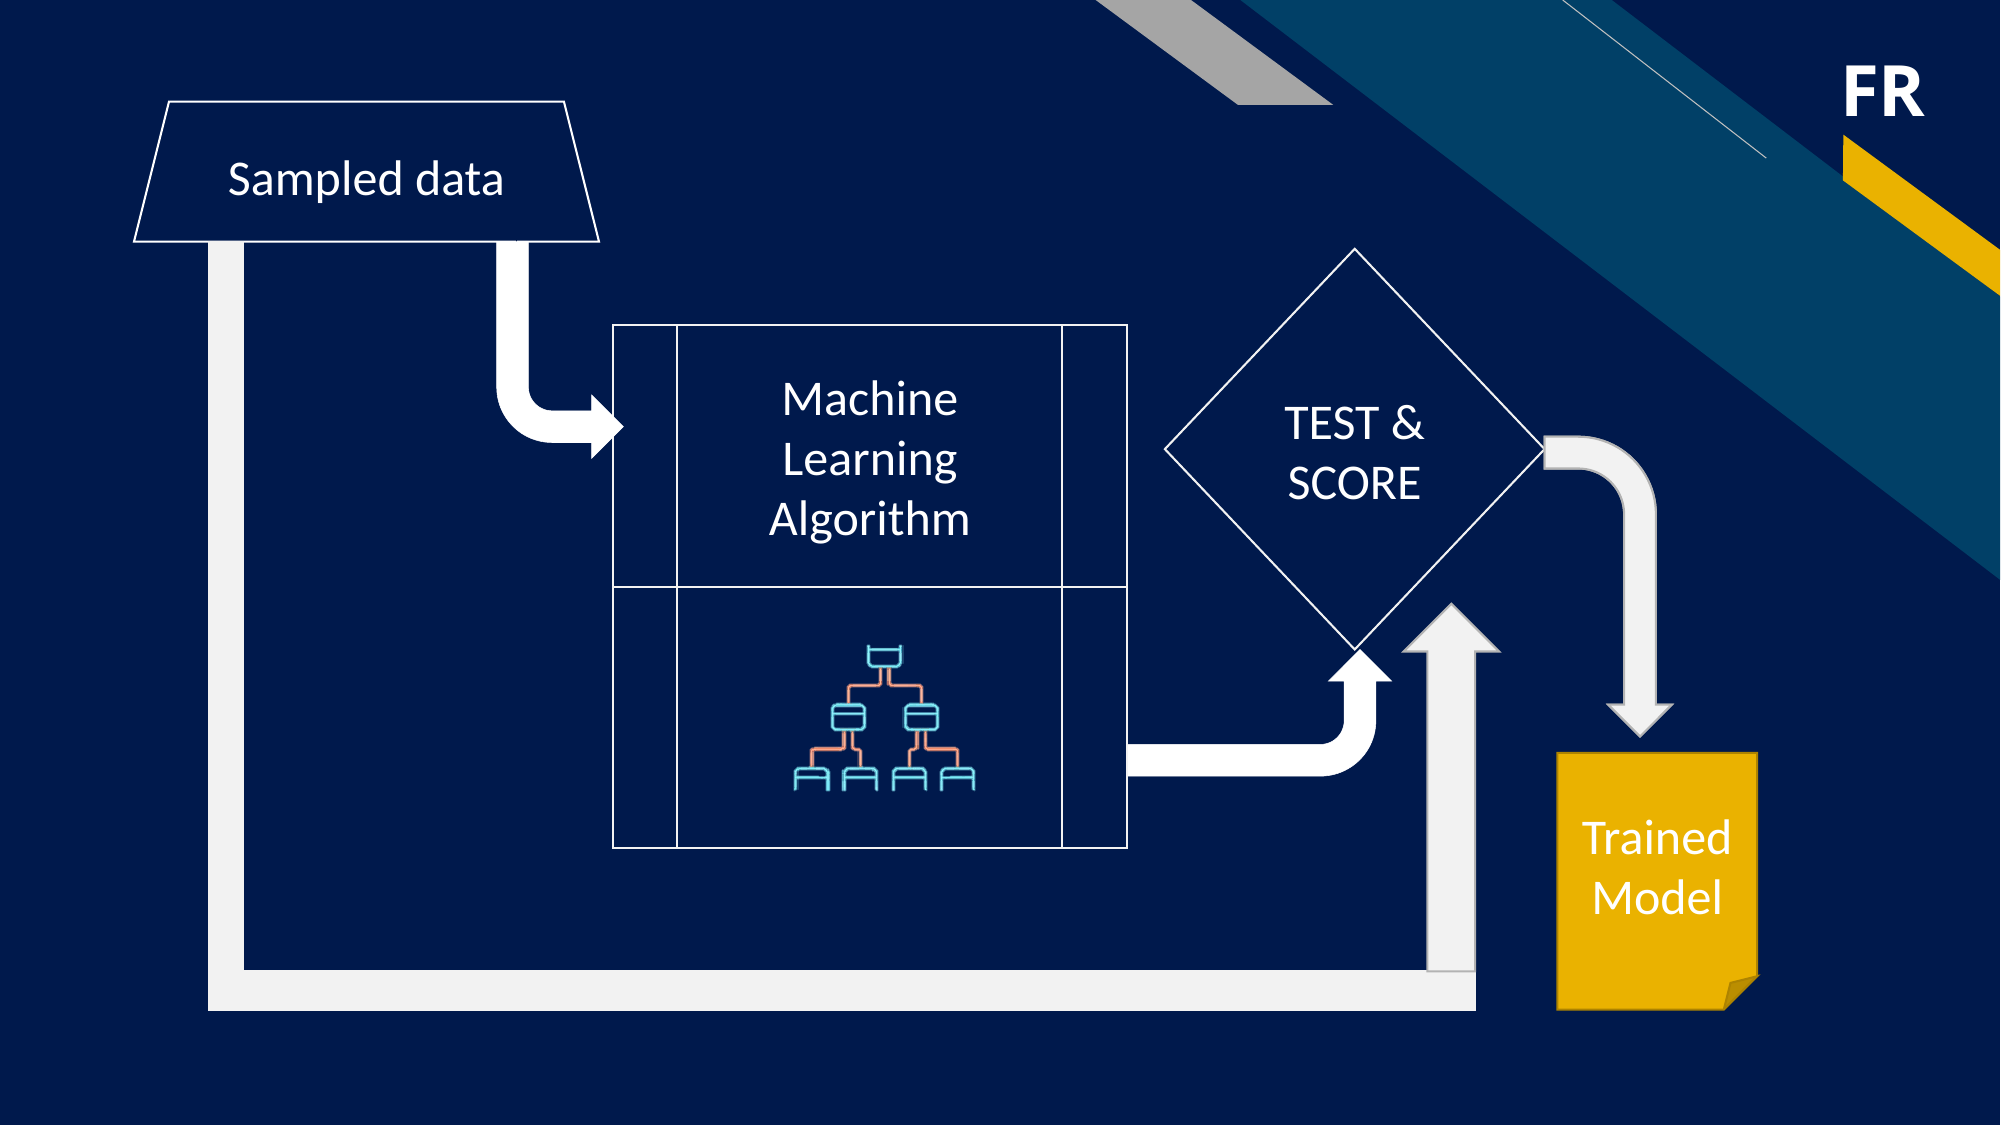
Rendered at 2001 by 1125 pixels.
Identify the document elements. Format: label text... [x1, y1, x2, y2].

text_box [1543, 435, 1675, 738]
text_box [242, 970, 1476, 1011]
text_box [495, 240, 625, 461]
text_box [208, 241, 244, 1011]
text_box TEST & SCORE [1163, 247, 1543, 651]
text_box Machine Learning Algorithm [612, 324, 1128, 586]
picture [754, 626, 1024, 809]
text_box [1128, 647, 1395, 778]
text_box [1401, 602, 1502, 973]
text_box Trained Model [1556, 751, 1761, 1011]
text_box [612, 586, 1128, 849]
text_box Sampled data [132, 100, 601, 243]
